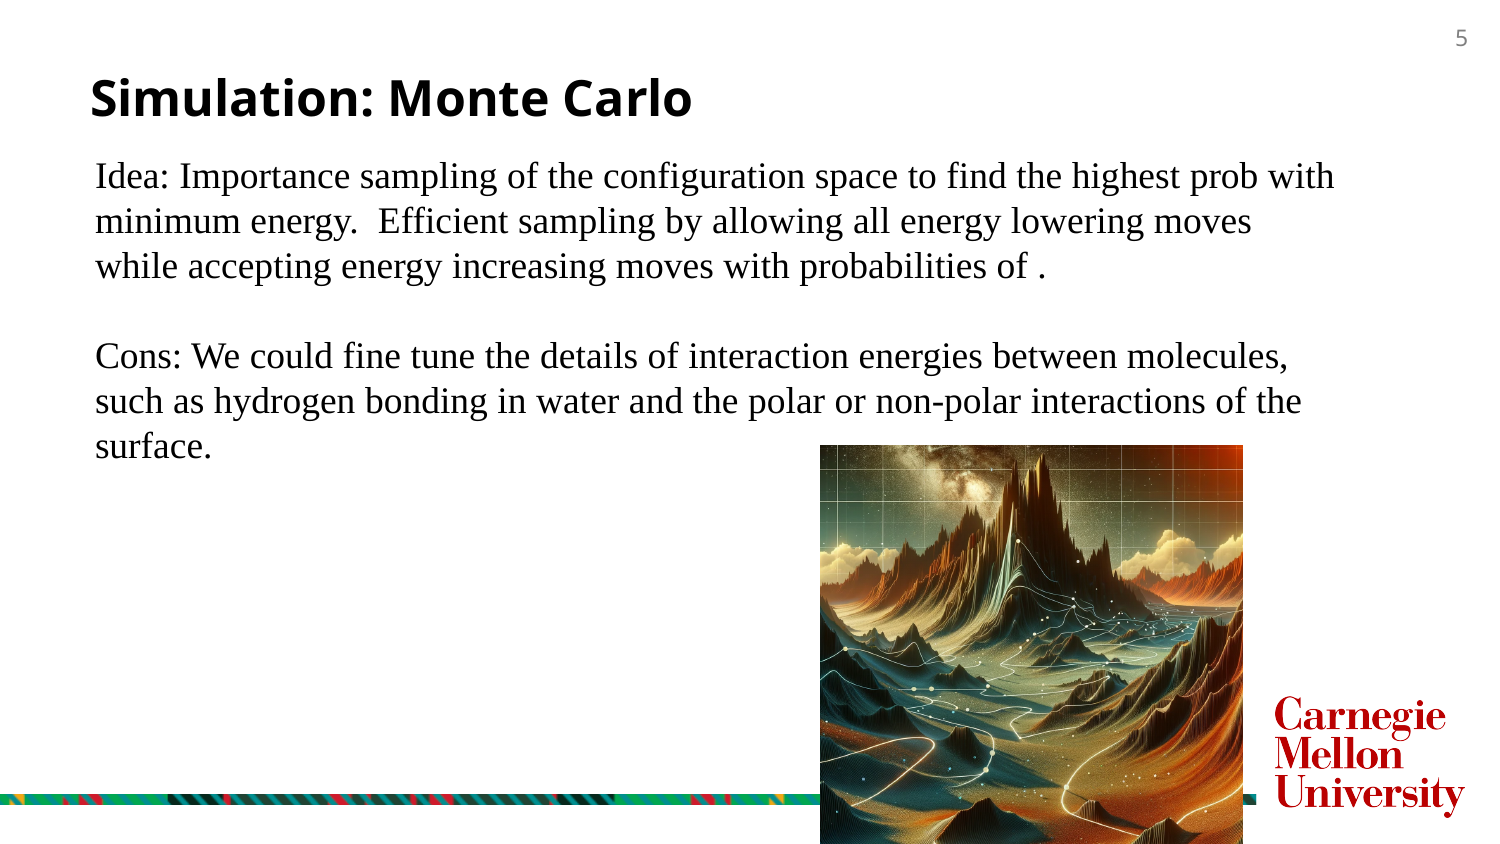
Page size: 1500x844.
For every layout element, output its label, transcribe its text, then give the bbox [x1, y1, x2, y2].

picture [0, 445, 1257, 844]
title Simulation: Monte Carlo [75, 59, 1425, 160]
picture [1275, 696, 1465, 818]
